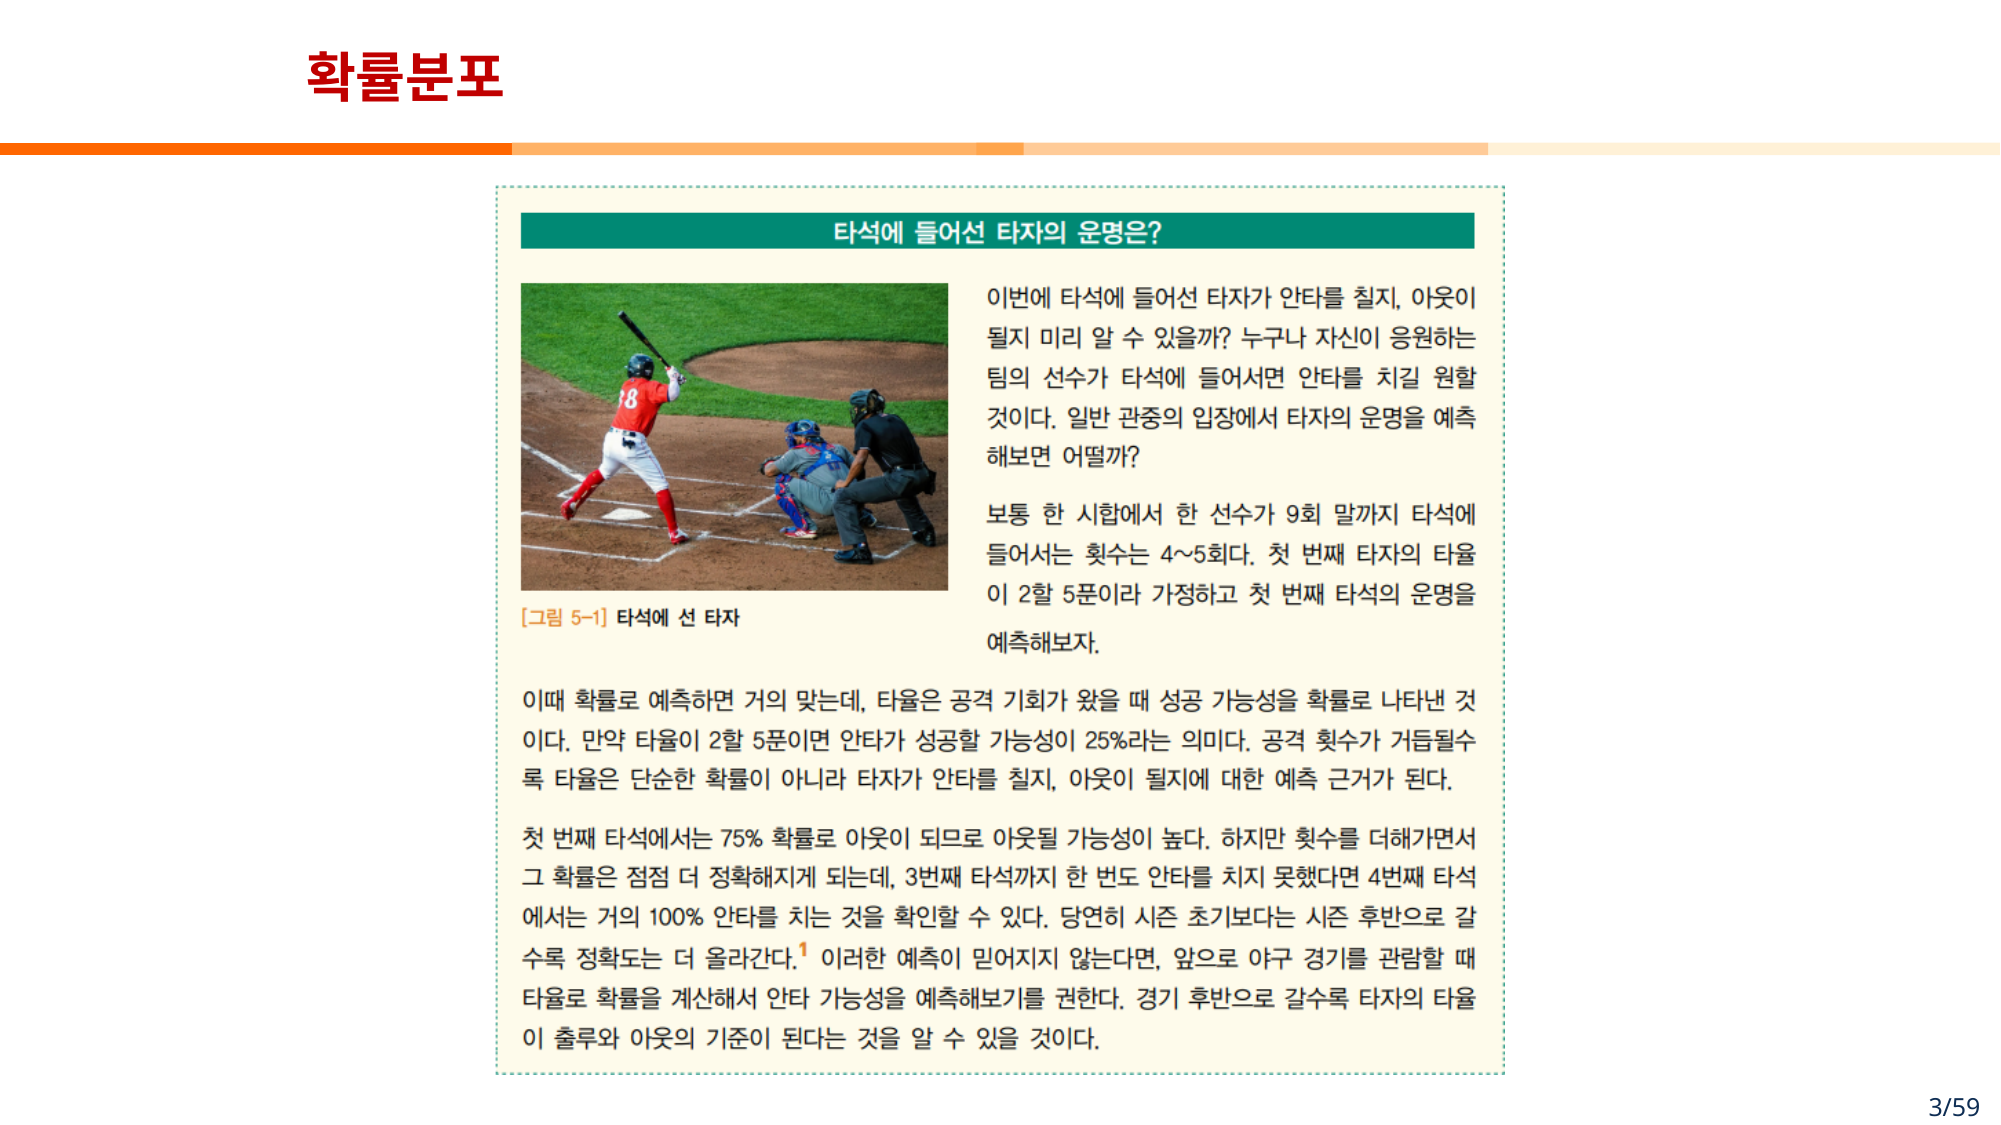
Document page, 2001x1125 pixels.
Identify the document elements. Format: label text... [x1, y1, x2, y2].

title 확률분포 [291, 31, 1532, 122]
picture [494, 184, 1505, 1075]
